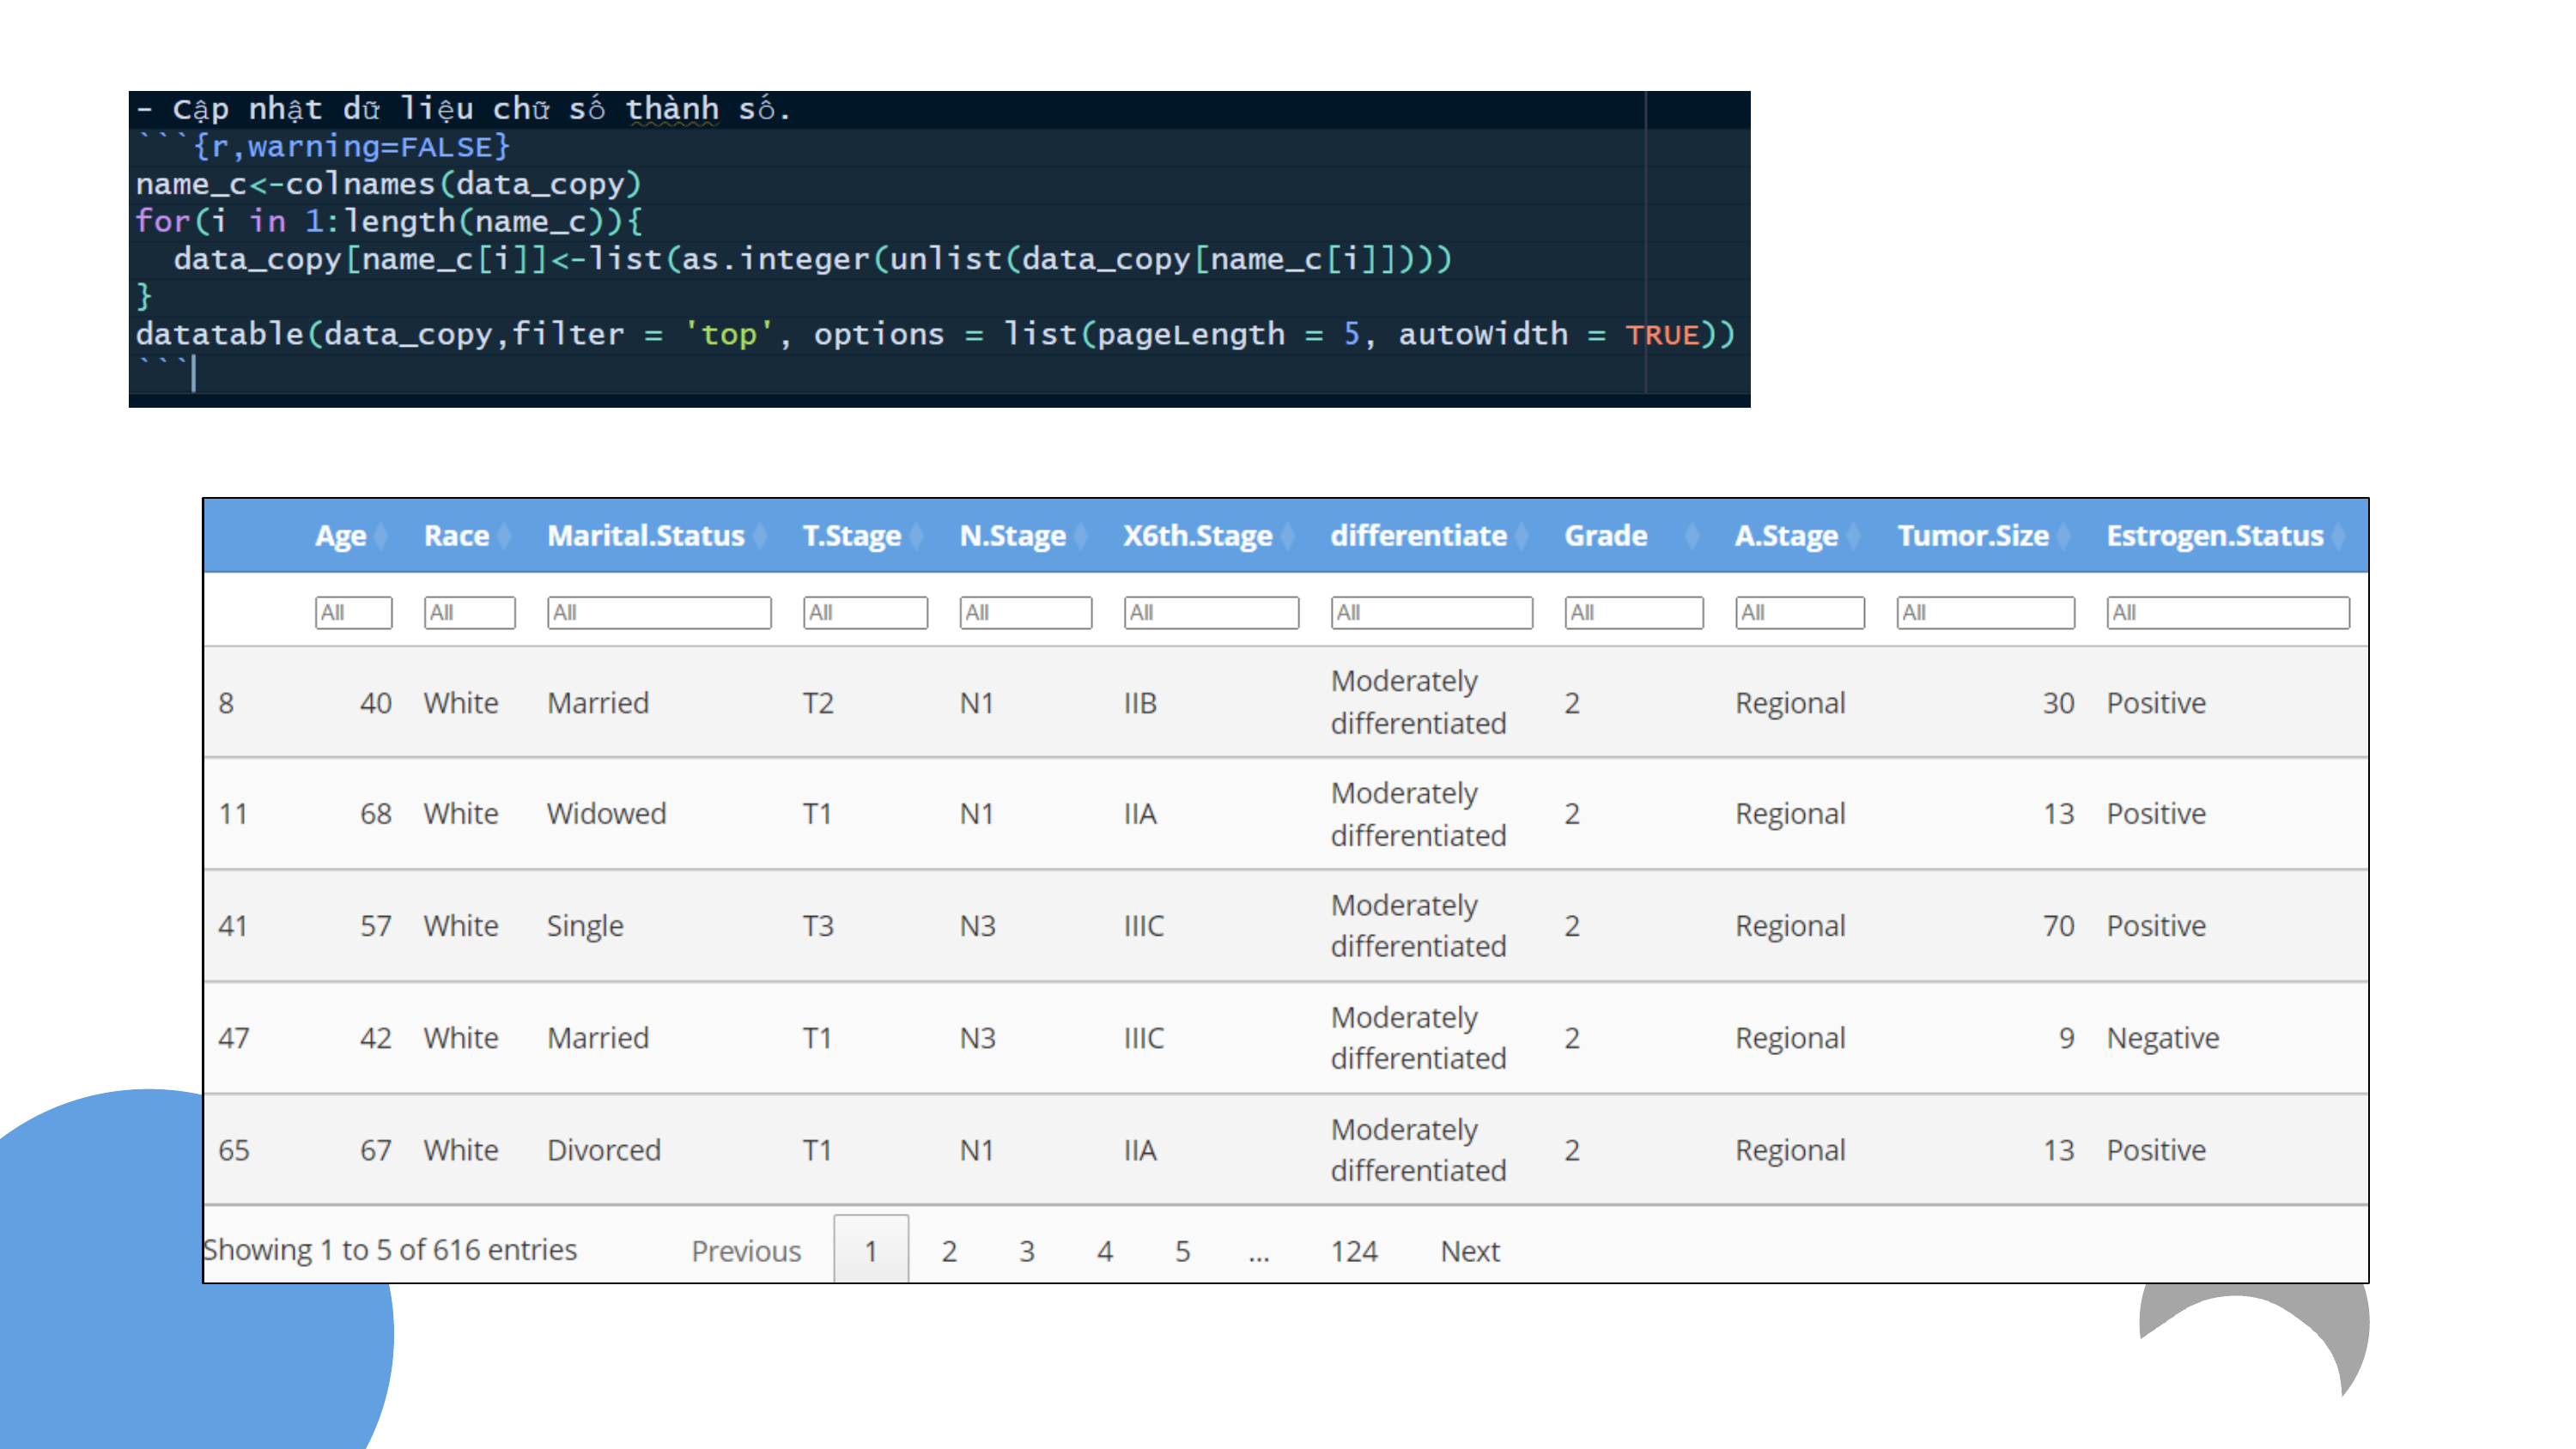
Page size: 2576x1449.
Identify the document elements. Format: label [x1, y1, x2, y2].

picture [128, 90, 1752, 409]
text_box [0, 1088, 394, 1449]
picture [204, 498, 2369, 1449]
text_box [2354, 1292, 2370, 1438]
